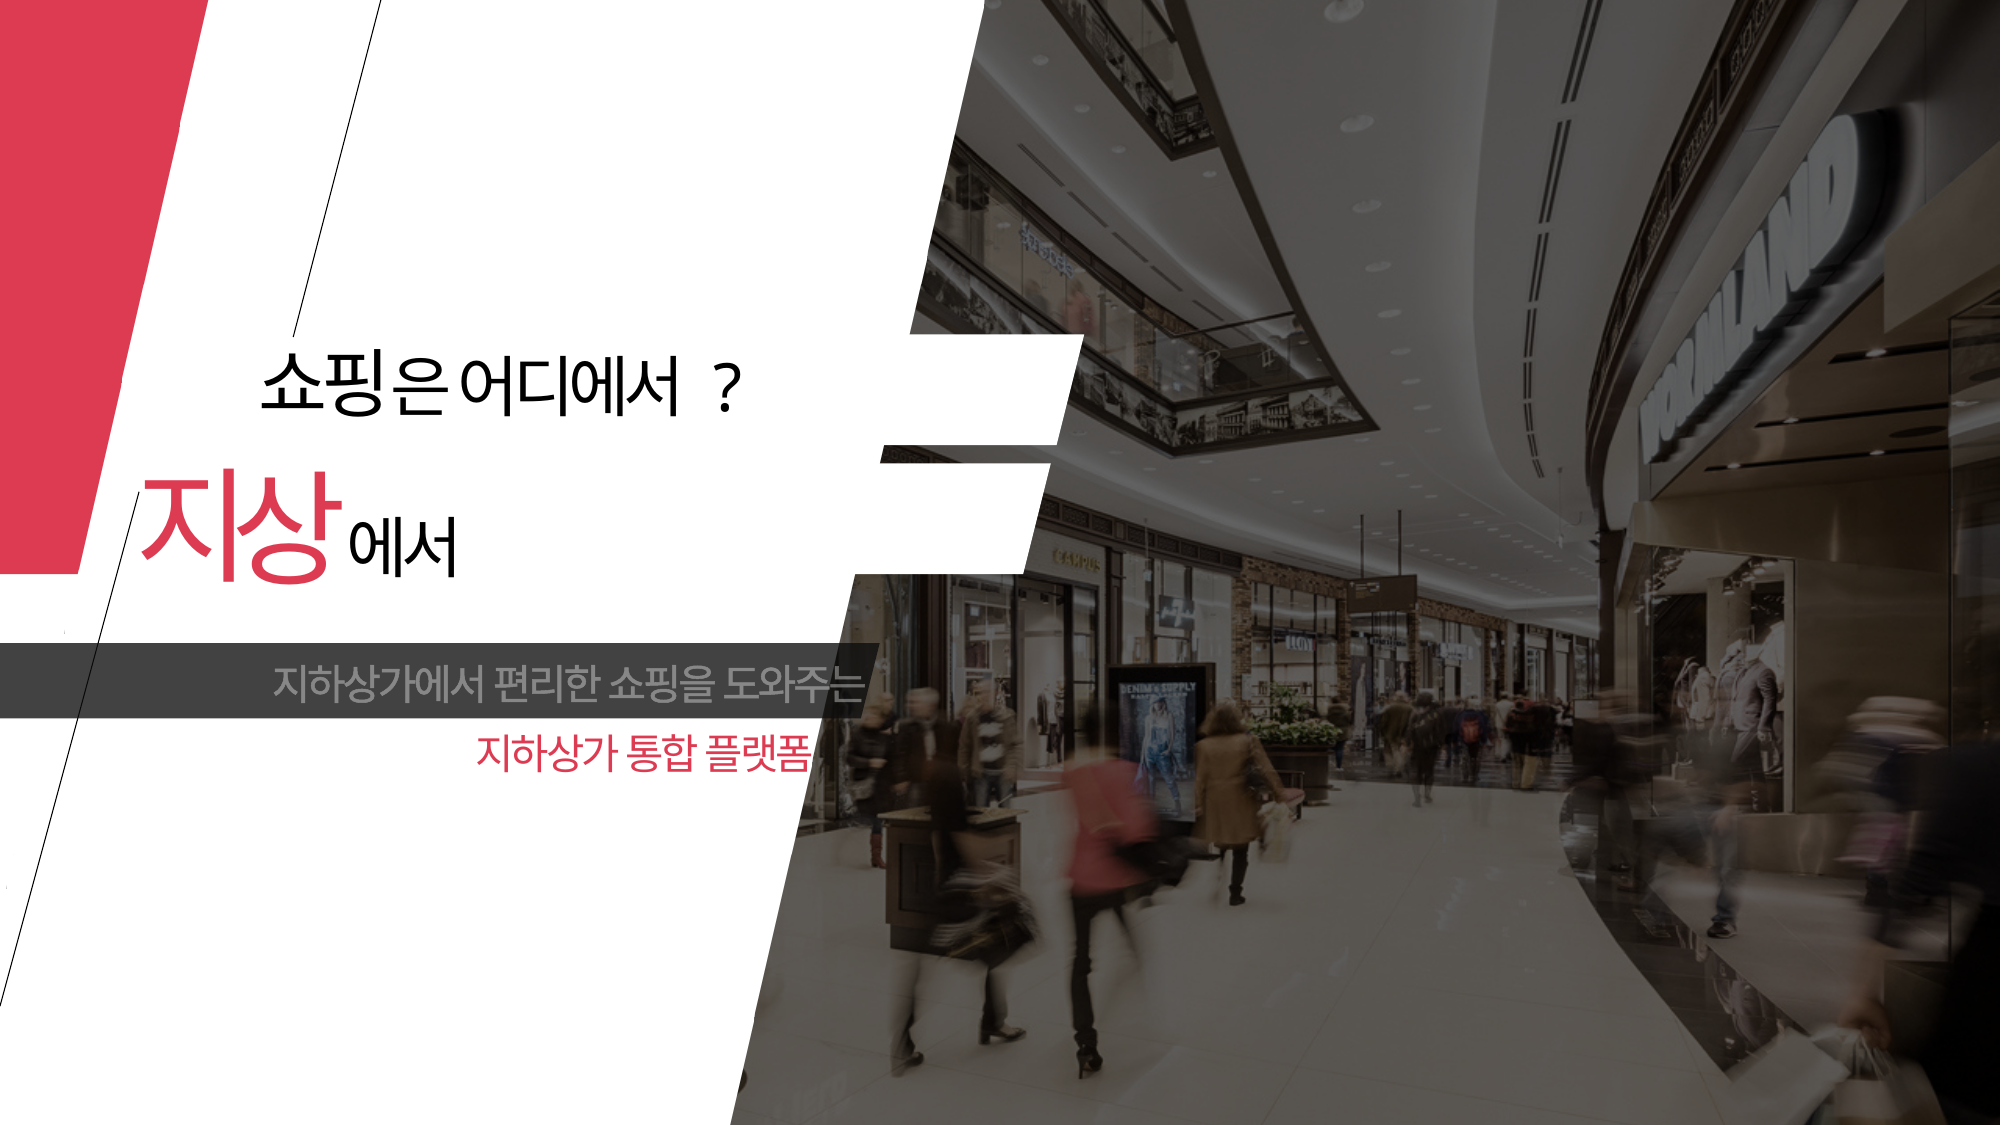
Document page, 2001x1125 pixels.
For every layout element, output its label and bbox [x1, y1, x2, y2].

picture [0, 0, 2000, 1125]
text_box [0, 491, 139, 1007]
text_box [120, 440, 381, 610]
text_box [293, 0, 381, 338]
